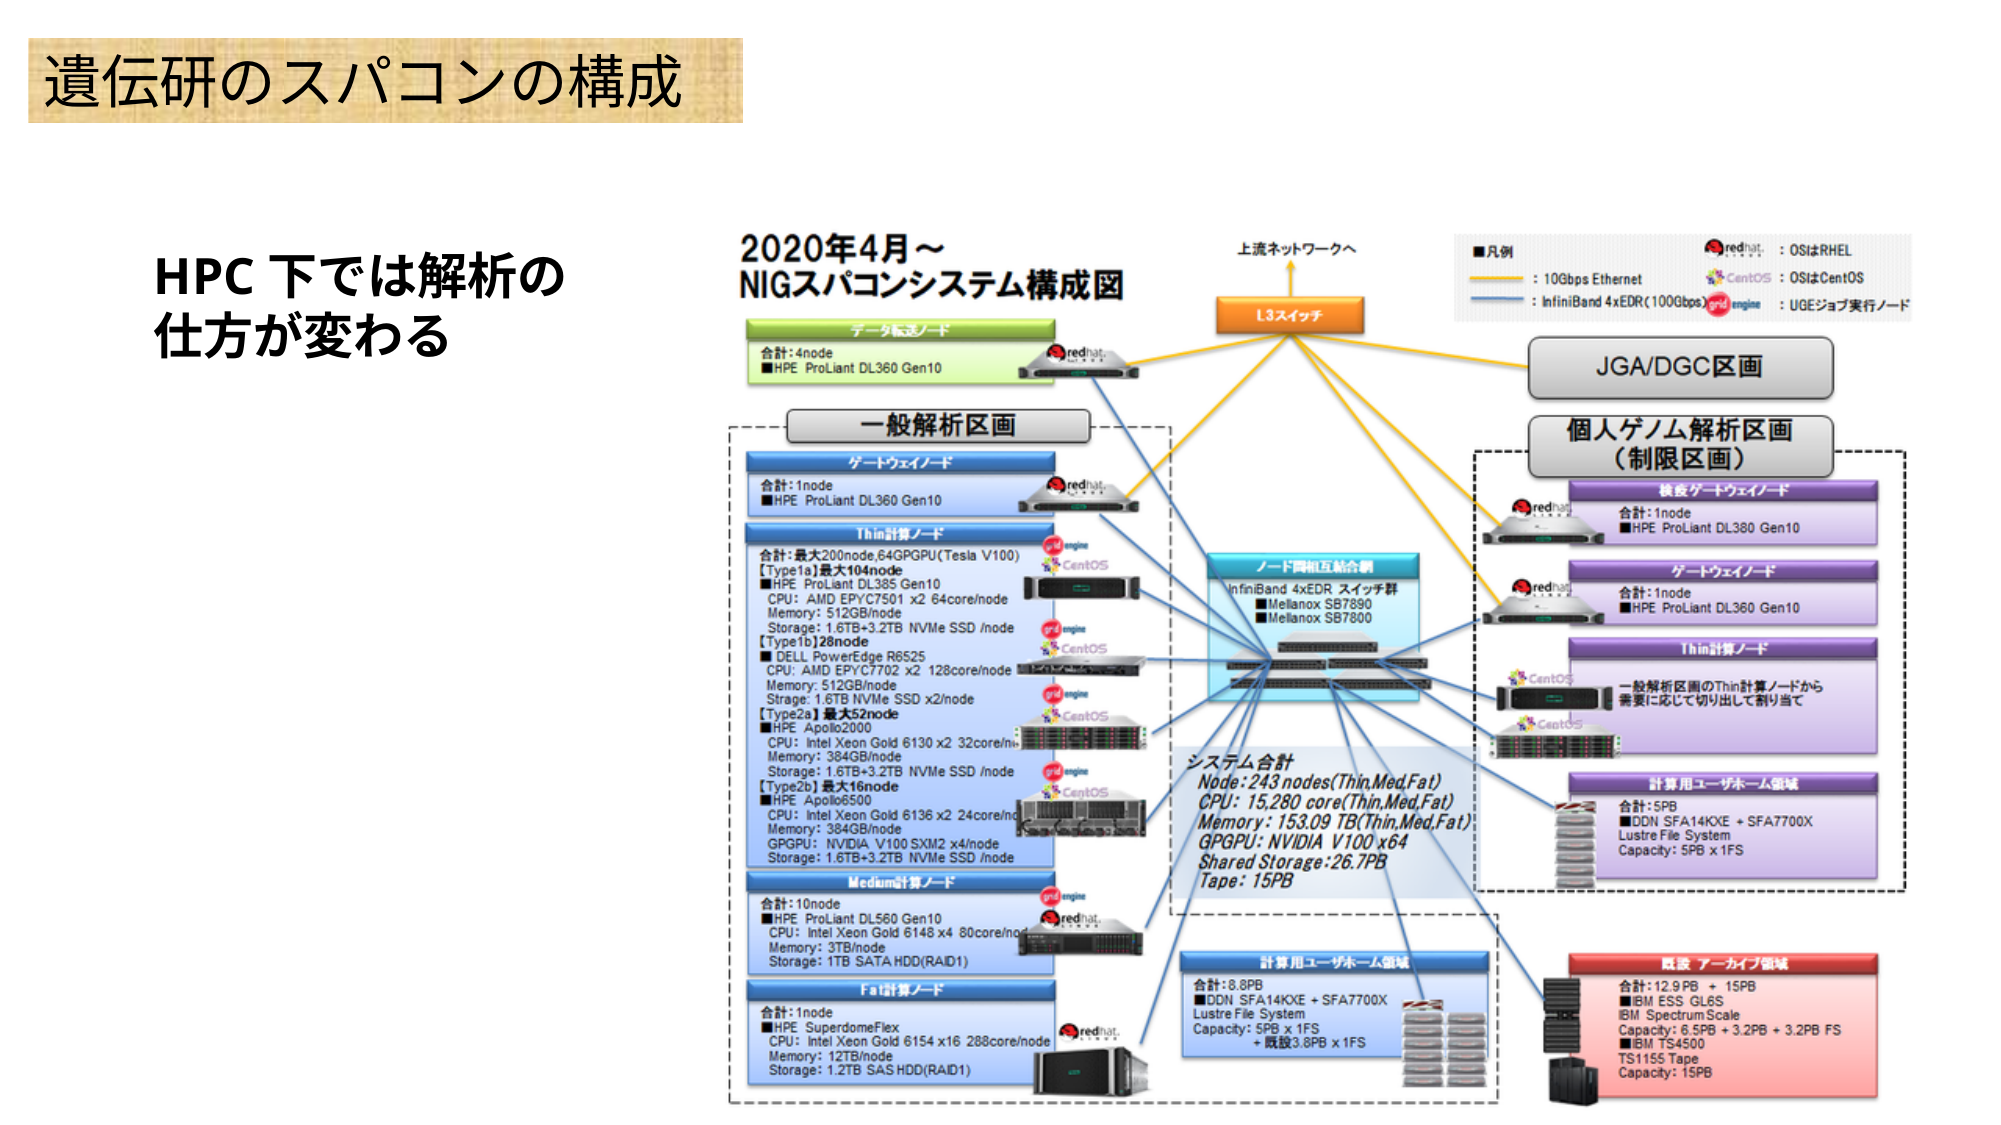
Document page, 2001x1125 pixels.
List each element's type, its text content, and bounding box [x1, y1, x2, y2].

text_box HPC下では解析の仕方が変わる [138, 237, 586, 373]
picture [718, 217, 1919, 1125]
text_box 遺伝研のスパコンの構成 [28, 38, 743, 123]
